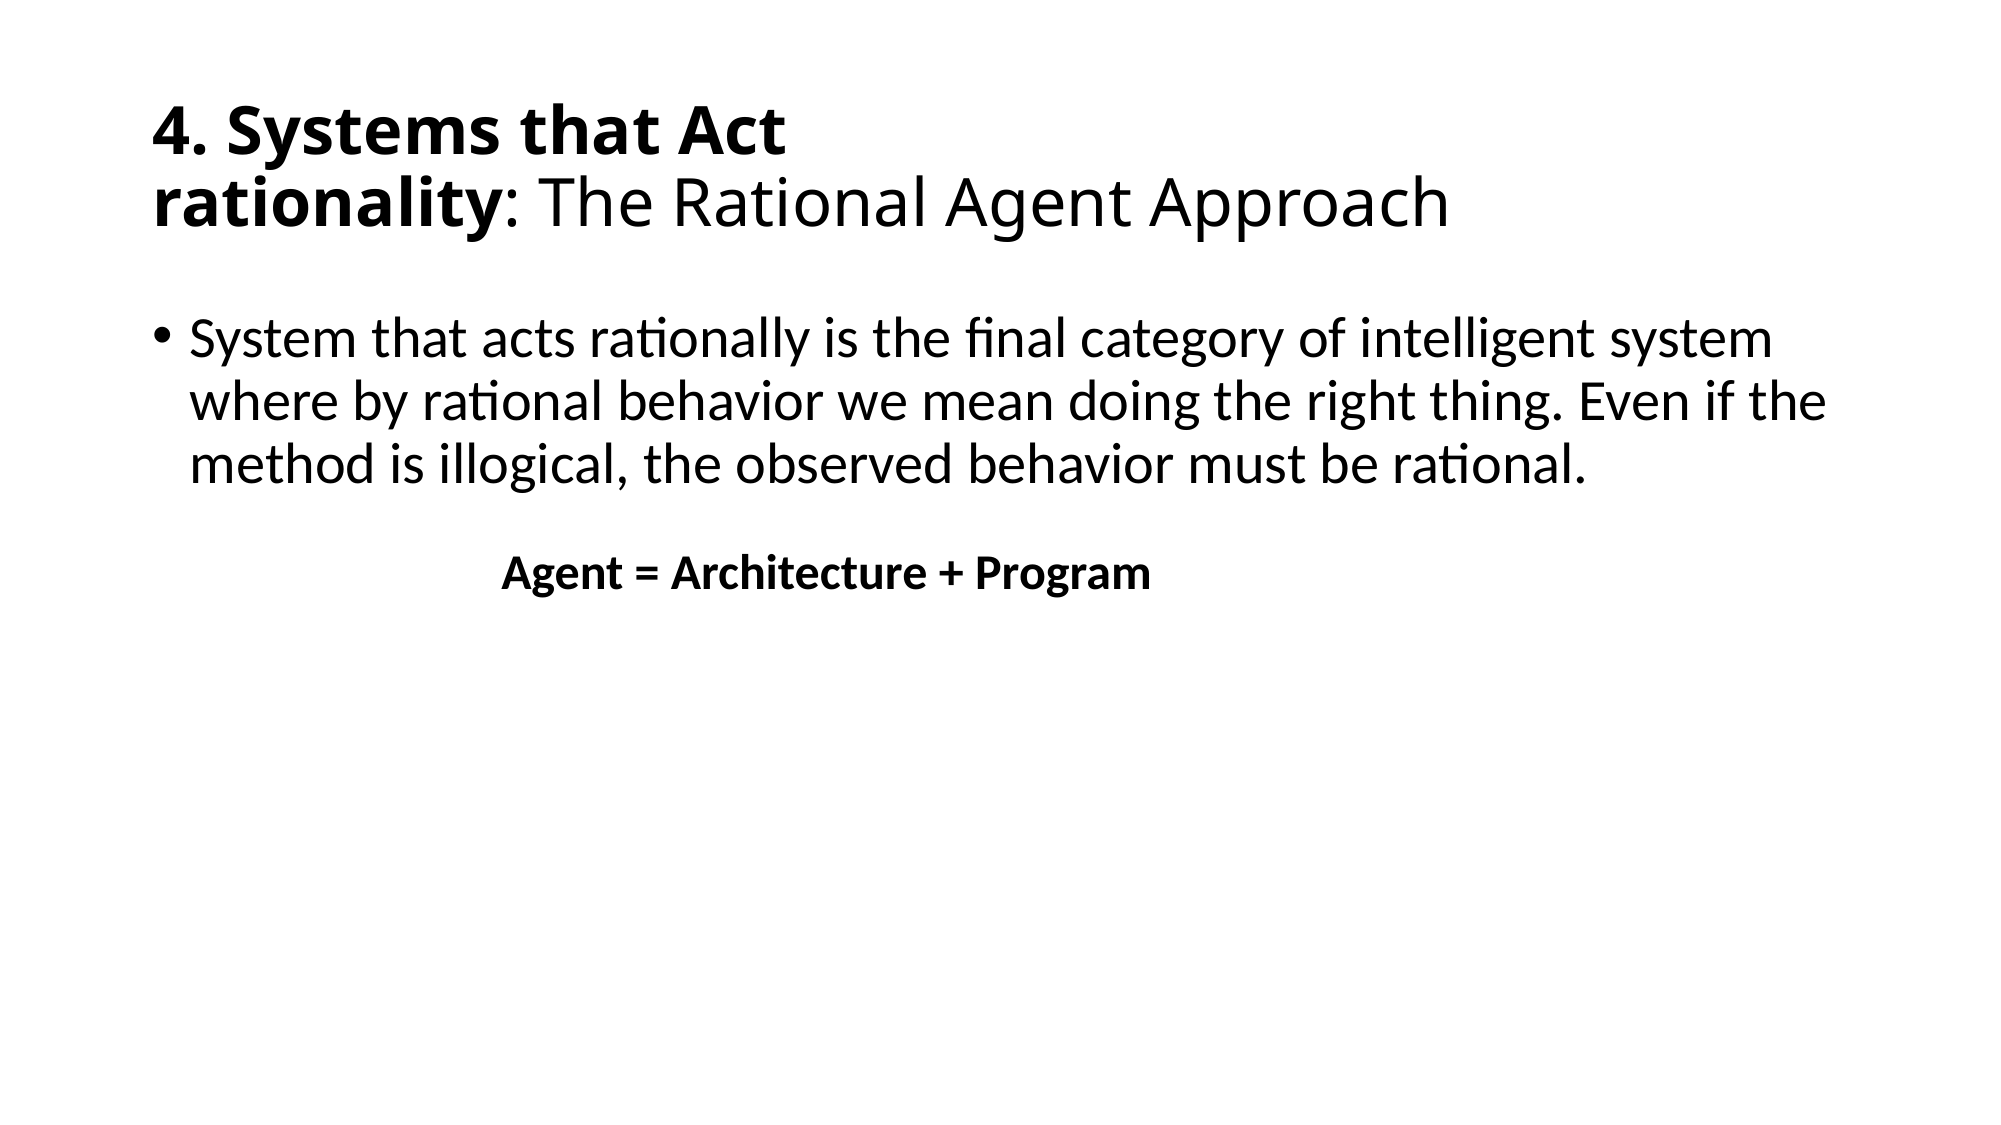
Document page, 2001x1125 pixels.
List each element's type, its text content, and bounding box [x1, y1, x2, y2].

text_box Agent = Architecture + Program [486, 532, 1258, 607]
title 4. Systems that Act rationality: The Rational Agent Approach [137, 59, 1863, 278]
list System that acts rationally is the final category of intelligent system where by rational behavior we mean doing the right thing. Even if the method is illogical, the observed behavior must be rational. [137, 299, 1863, 1014]
